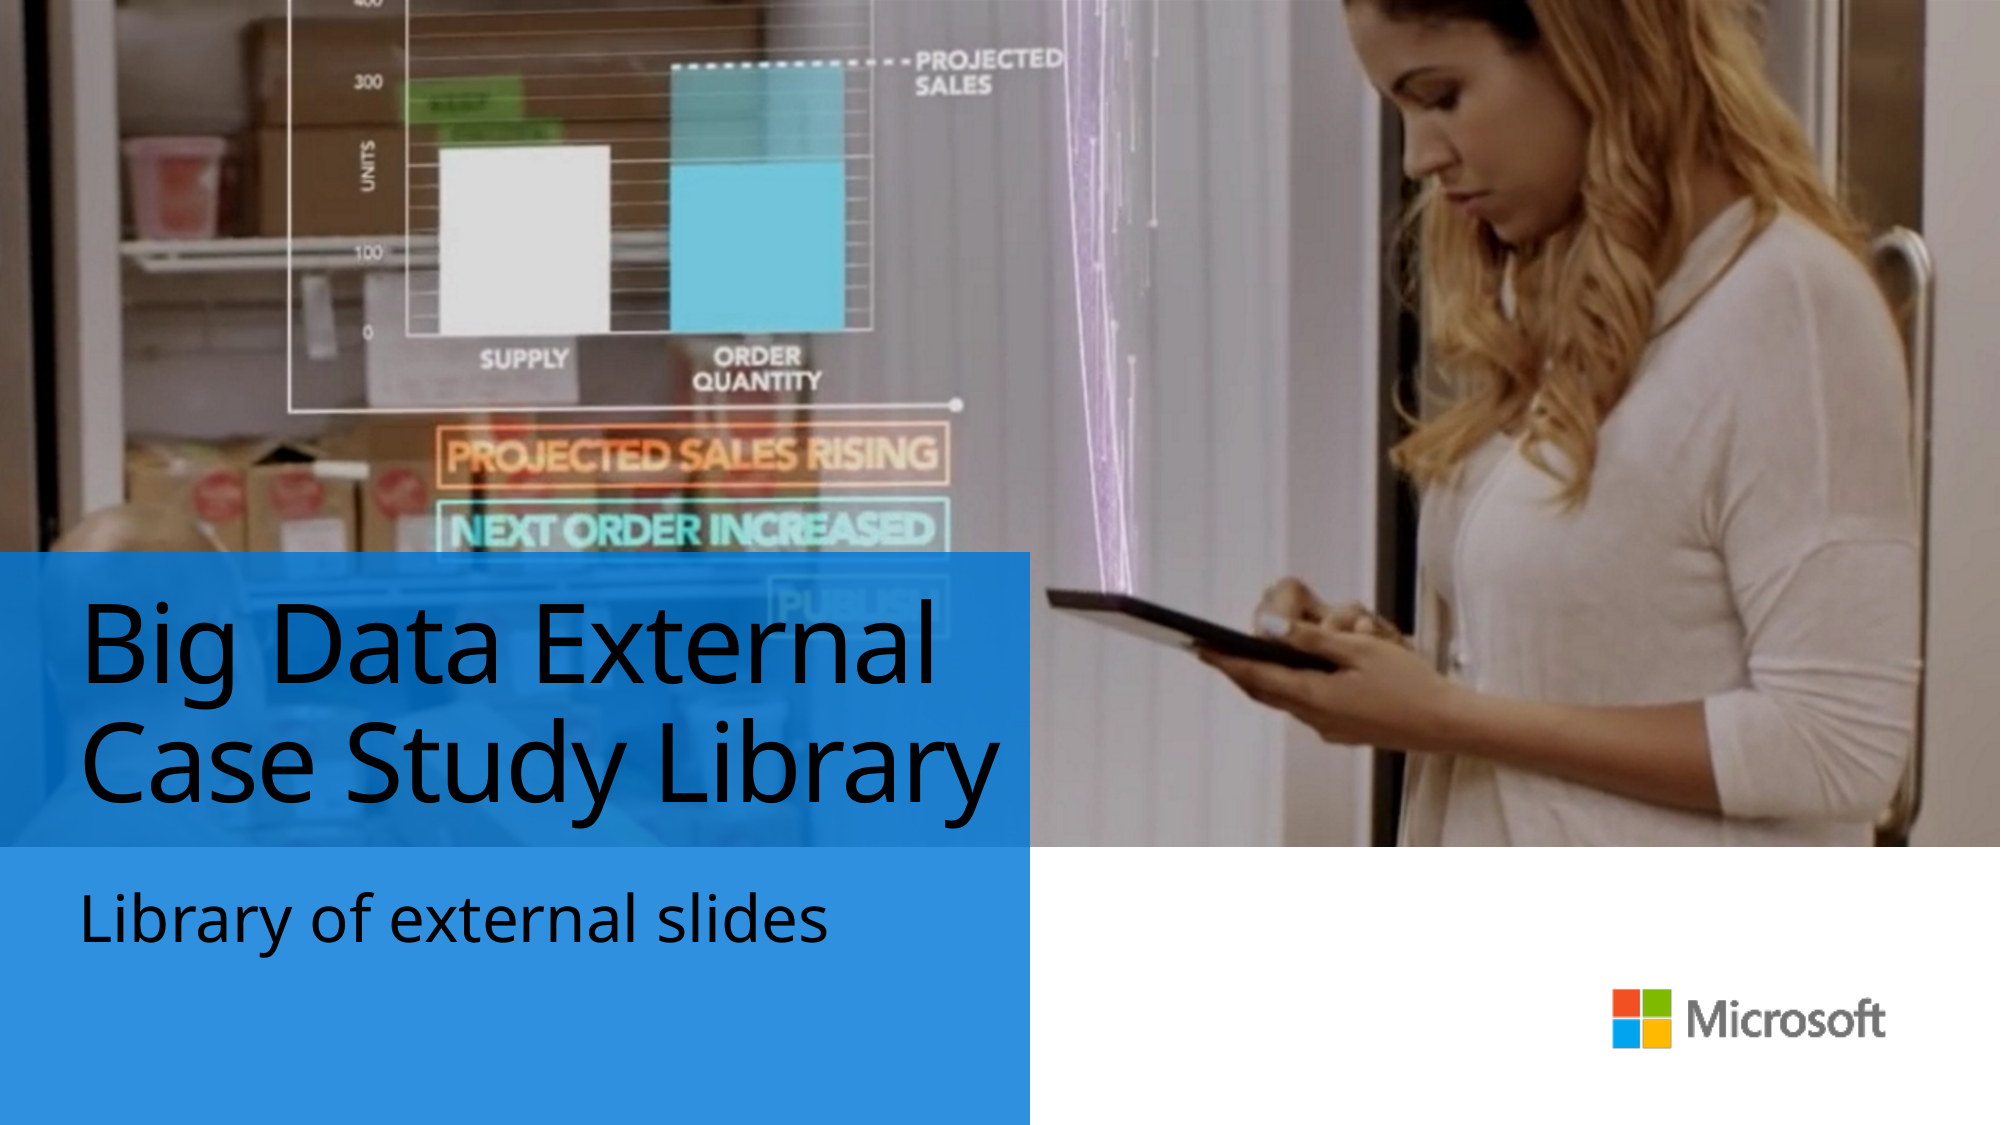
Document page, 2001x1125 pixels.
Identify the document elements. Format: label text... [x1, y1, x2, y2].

list Library of external slides [54, 867, 925, 1125]
text_box [0, 551, 1031, 1125]
picture [0, 0, 2000, 847]
picture [1612, 988, 1887, 1050]
title Big Data External Case Study Library [54, 573, 1054, 868]
